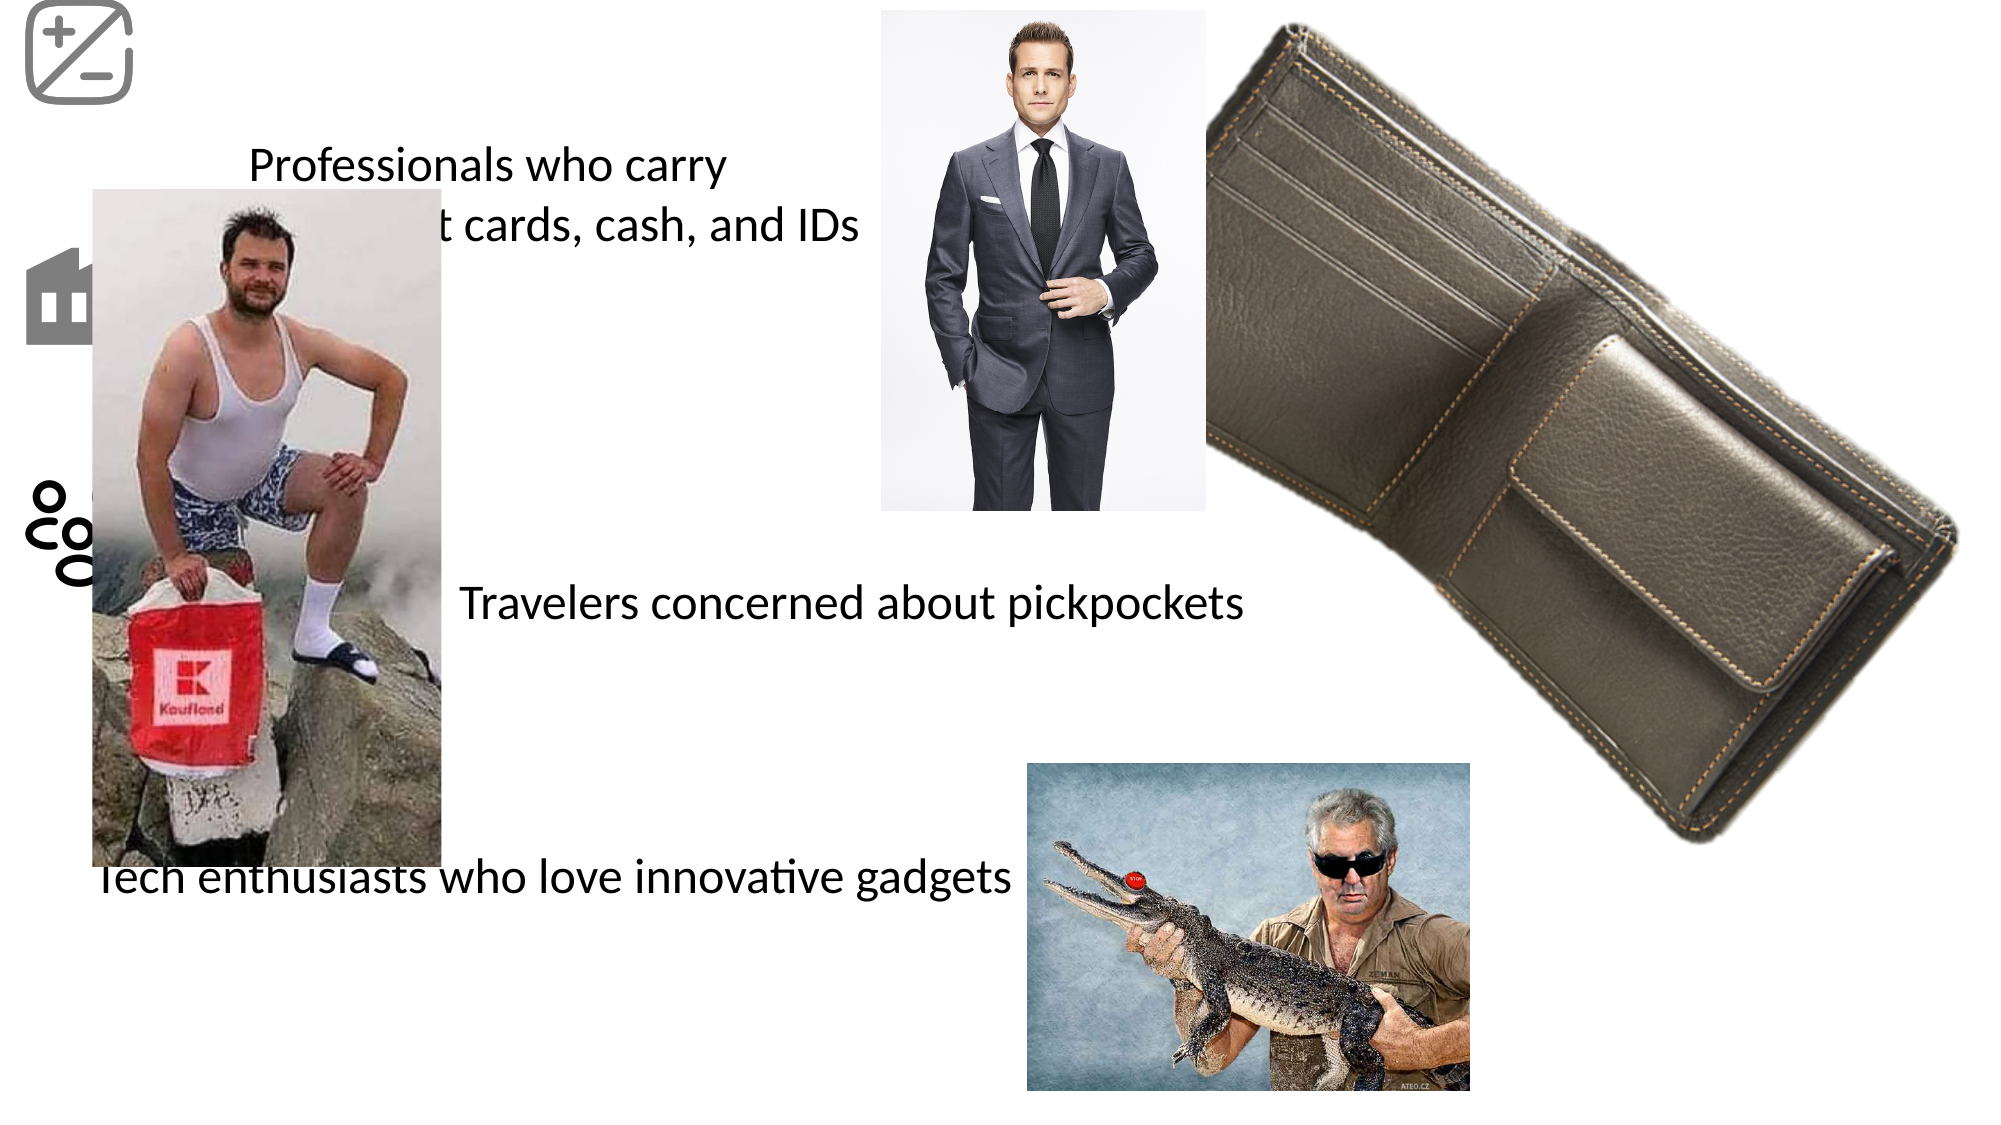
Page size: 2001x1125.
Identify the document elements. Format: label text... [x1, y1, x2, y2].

picture [19, 189, 442, 867]
text_box Professionals who carry important cards, cash, and IDs [233, 124, 881, 259]
picture [19, 0, 139, 111]
text_box Tech enthusiasts who love innovative gadgets [78, 835, 1027, 971]
picture [807, 0, 2000, 1123]
text_box Travelers concerned about pickpockets [444, 562, 921, 638]
